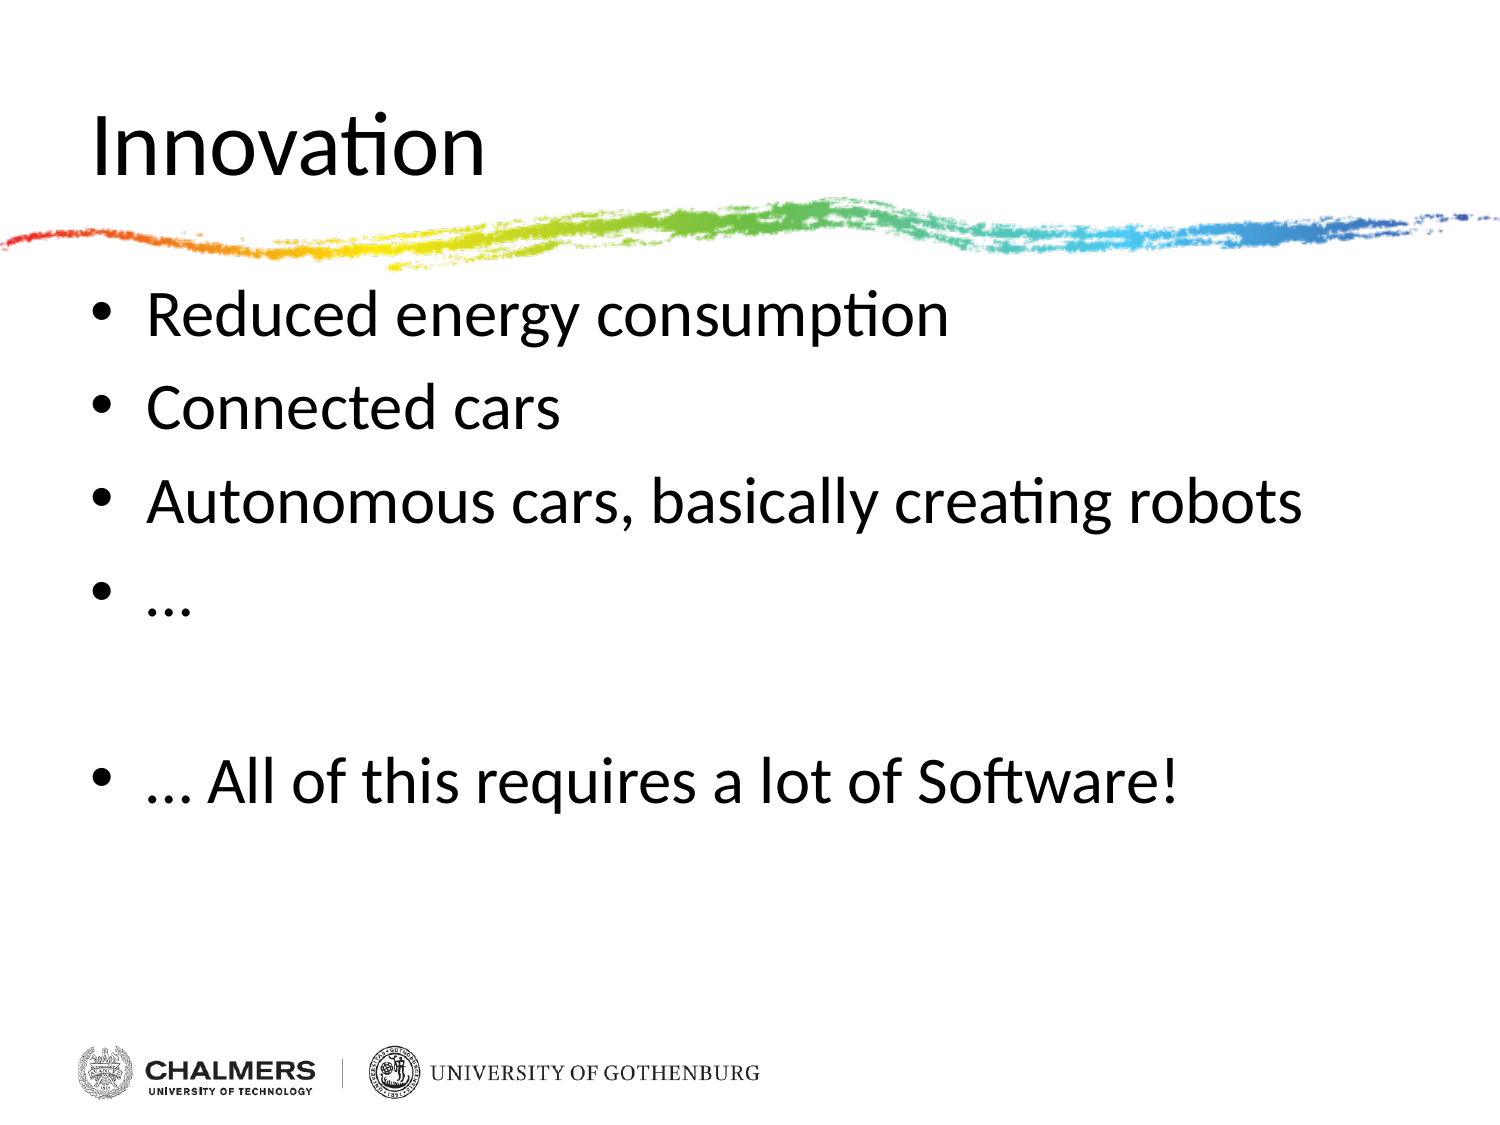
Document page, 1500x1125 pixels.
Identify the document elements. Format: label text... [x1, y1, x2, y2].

title Innovation [75, 45, 1425, 233]
list Reduced energy consumption Connected cars Autonomous cars, basically creating robots … … All of this requires a lot of Software! [75, 262, 1425, 1005]
picture [0, 162, 1500, 292]
